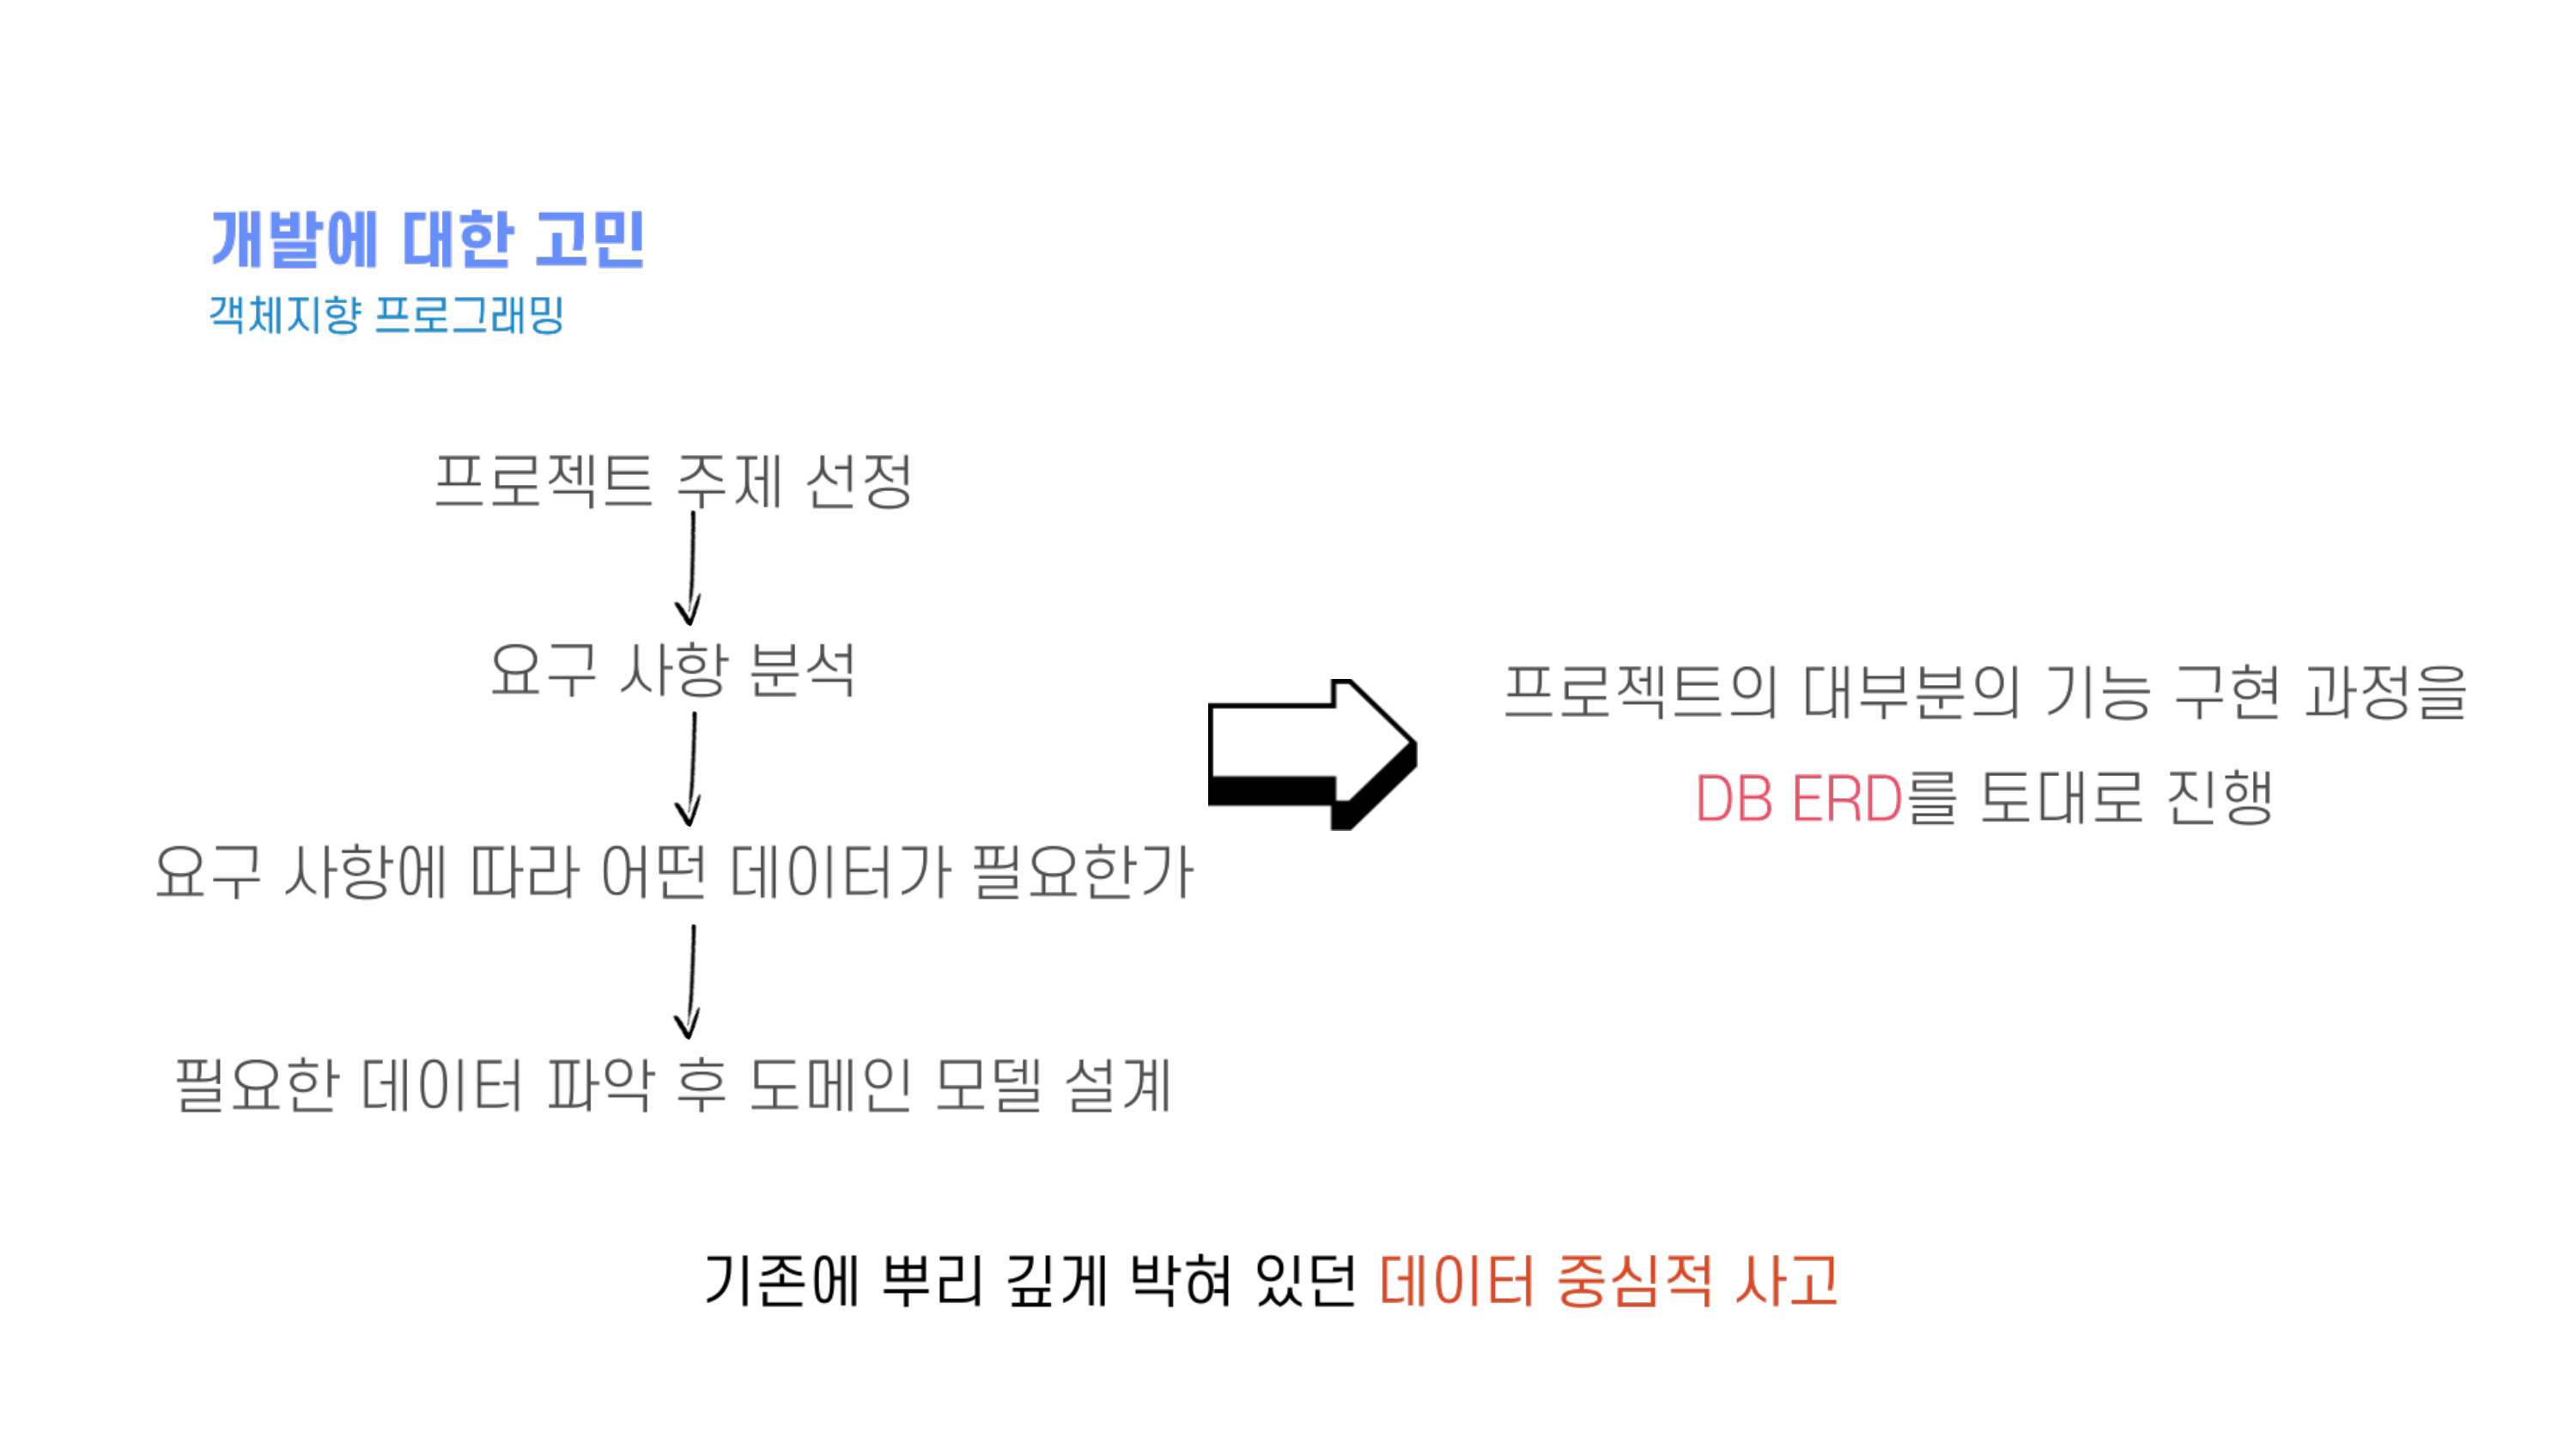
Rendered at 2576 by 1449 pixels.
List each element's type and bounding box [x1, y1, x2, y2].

picture [0, 1008, 1212, 1140]
picture [435, 1232, 1875, 1334]
text_box [1207, 678, 1416, 831]
picture [0, 430, 952, 542]
picture [1421, 641, 2505, 876]
text_box [638, 542, 744, 594]
picture [0, 594, 893, 743]
text_box [638, 955, 744, 1008]
text_box [638, 743, 744, 794]
picture [0, 794, 1232, 955]
picture [199, 187, 686, 354]
